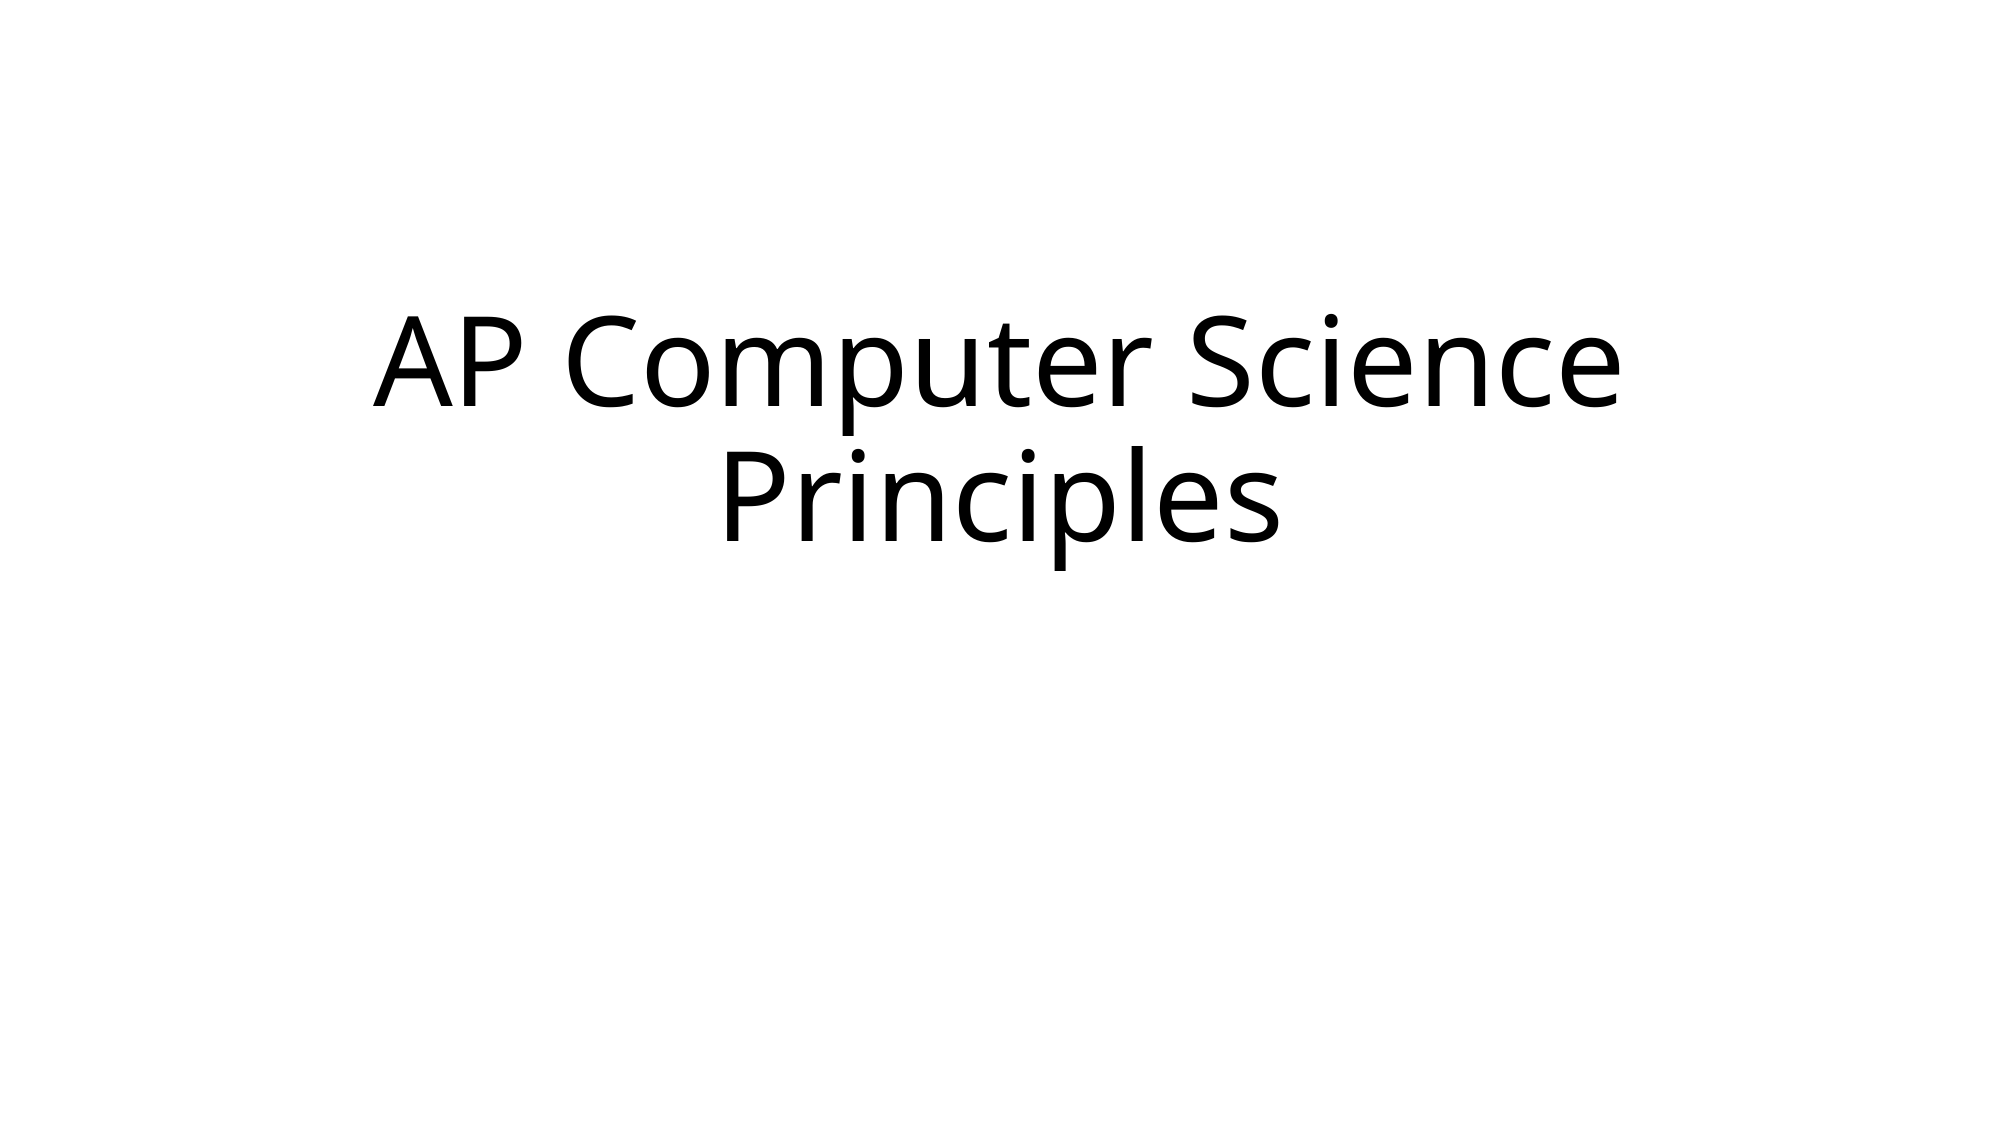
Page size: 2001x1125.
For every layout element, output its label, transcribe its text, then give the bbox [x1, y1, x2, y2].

title AP Computer Science Principles [249, 184, 1750, 576]
